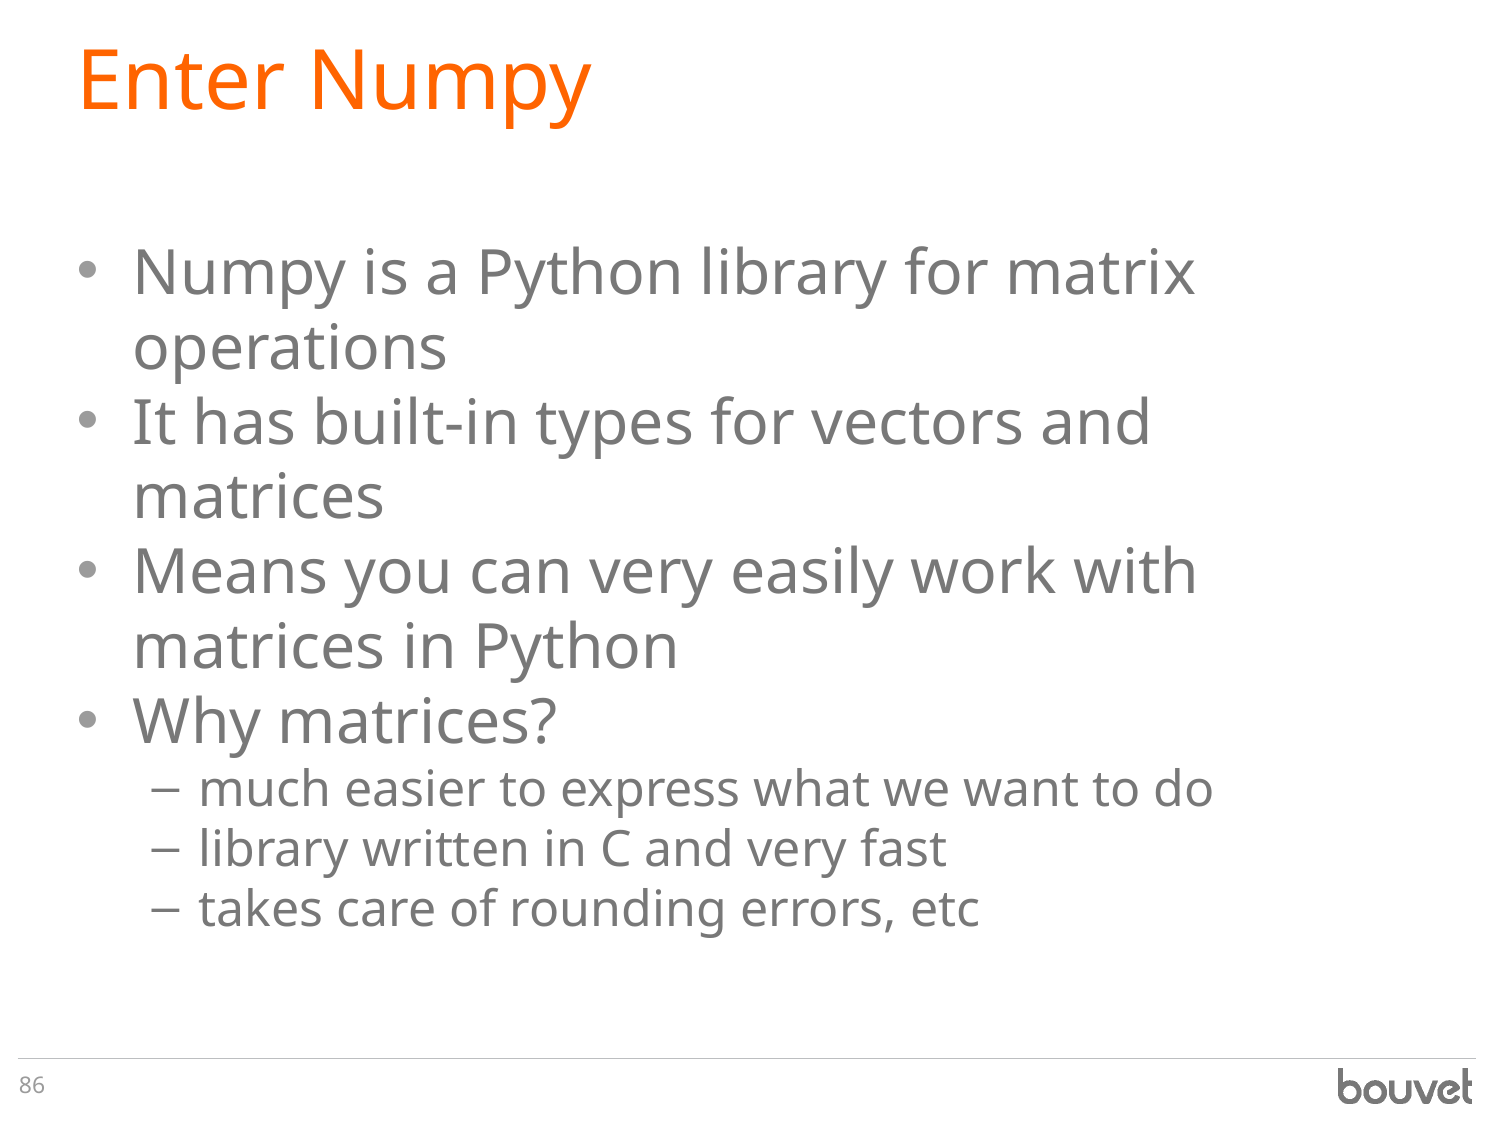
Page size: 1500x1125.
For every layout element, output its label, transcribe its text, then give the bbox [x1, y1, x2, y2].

title Enter Numpy [76, 42, 1353, 220]
picture [1338, 1068, 1472, 1104]
slide_number 86 [18, 1070, 137, 1101]
list Numpy is a Python library for matrix operations It has built-in types for vectors and matrices Means you can very easily work with matrices in Python Why matrices? much easier to express what we want to do library written in C and very fast takes care of rounding errors, etc [76, 231, 1353, 1004]
